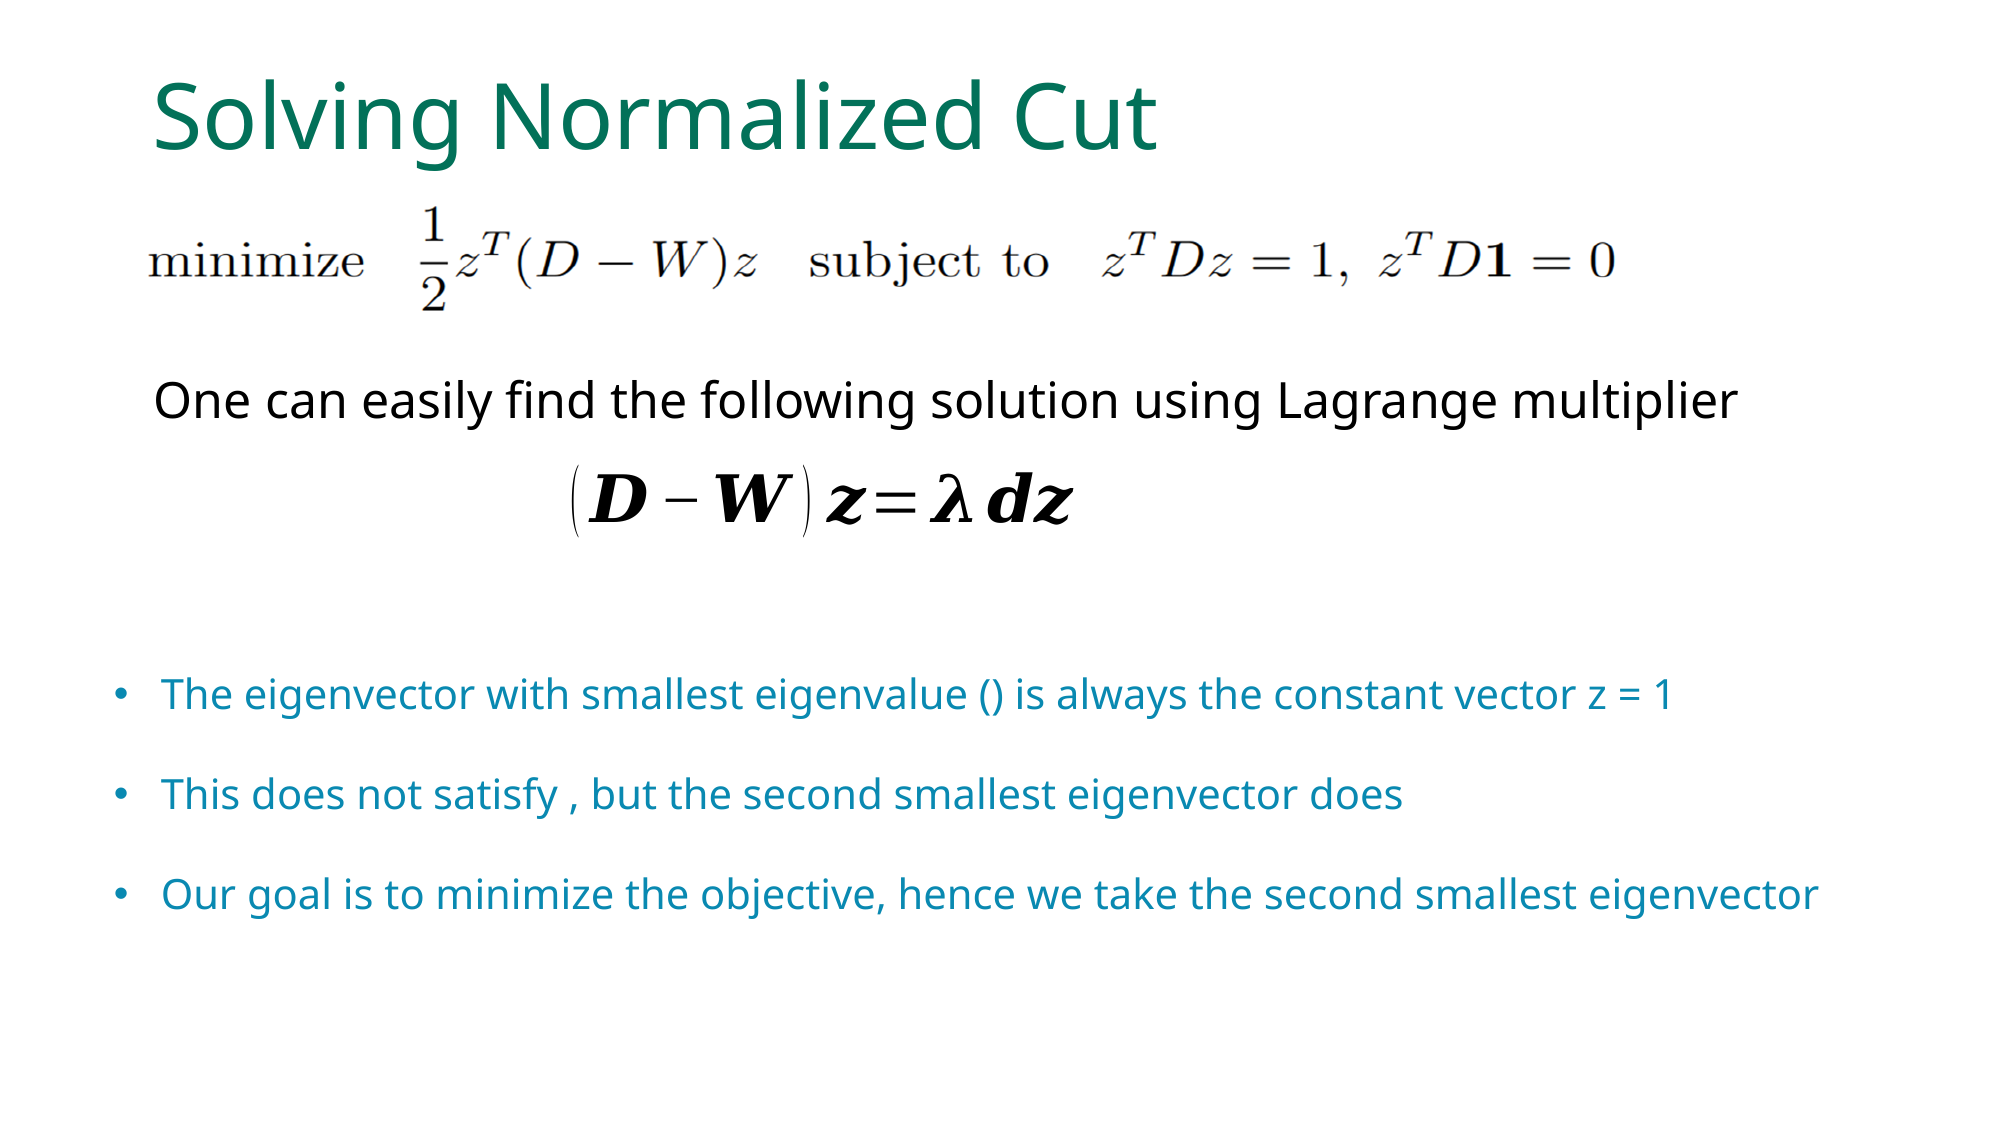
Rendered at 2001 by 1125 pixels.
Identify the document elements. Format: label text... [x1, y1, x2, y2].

title Solving Normalized Cut [137, 59, 1863, 180]
picture [111, 175, 1682, 337]
text_box One can easily find the following solution using Lagrange multiplier [139, 360, 1756, 436]
